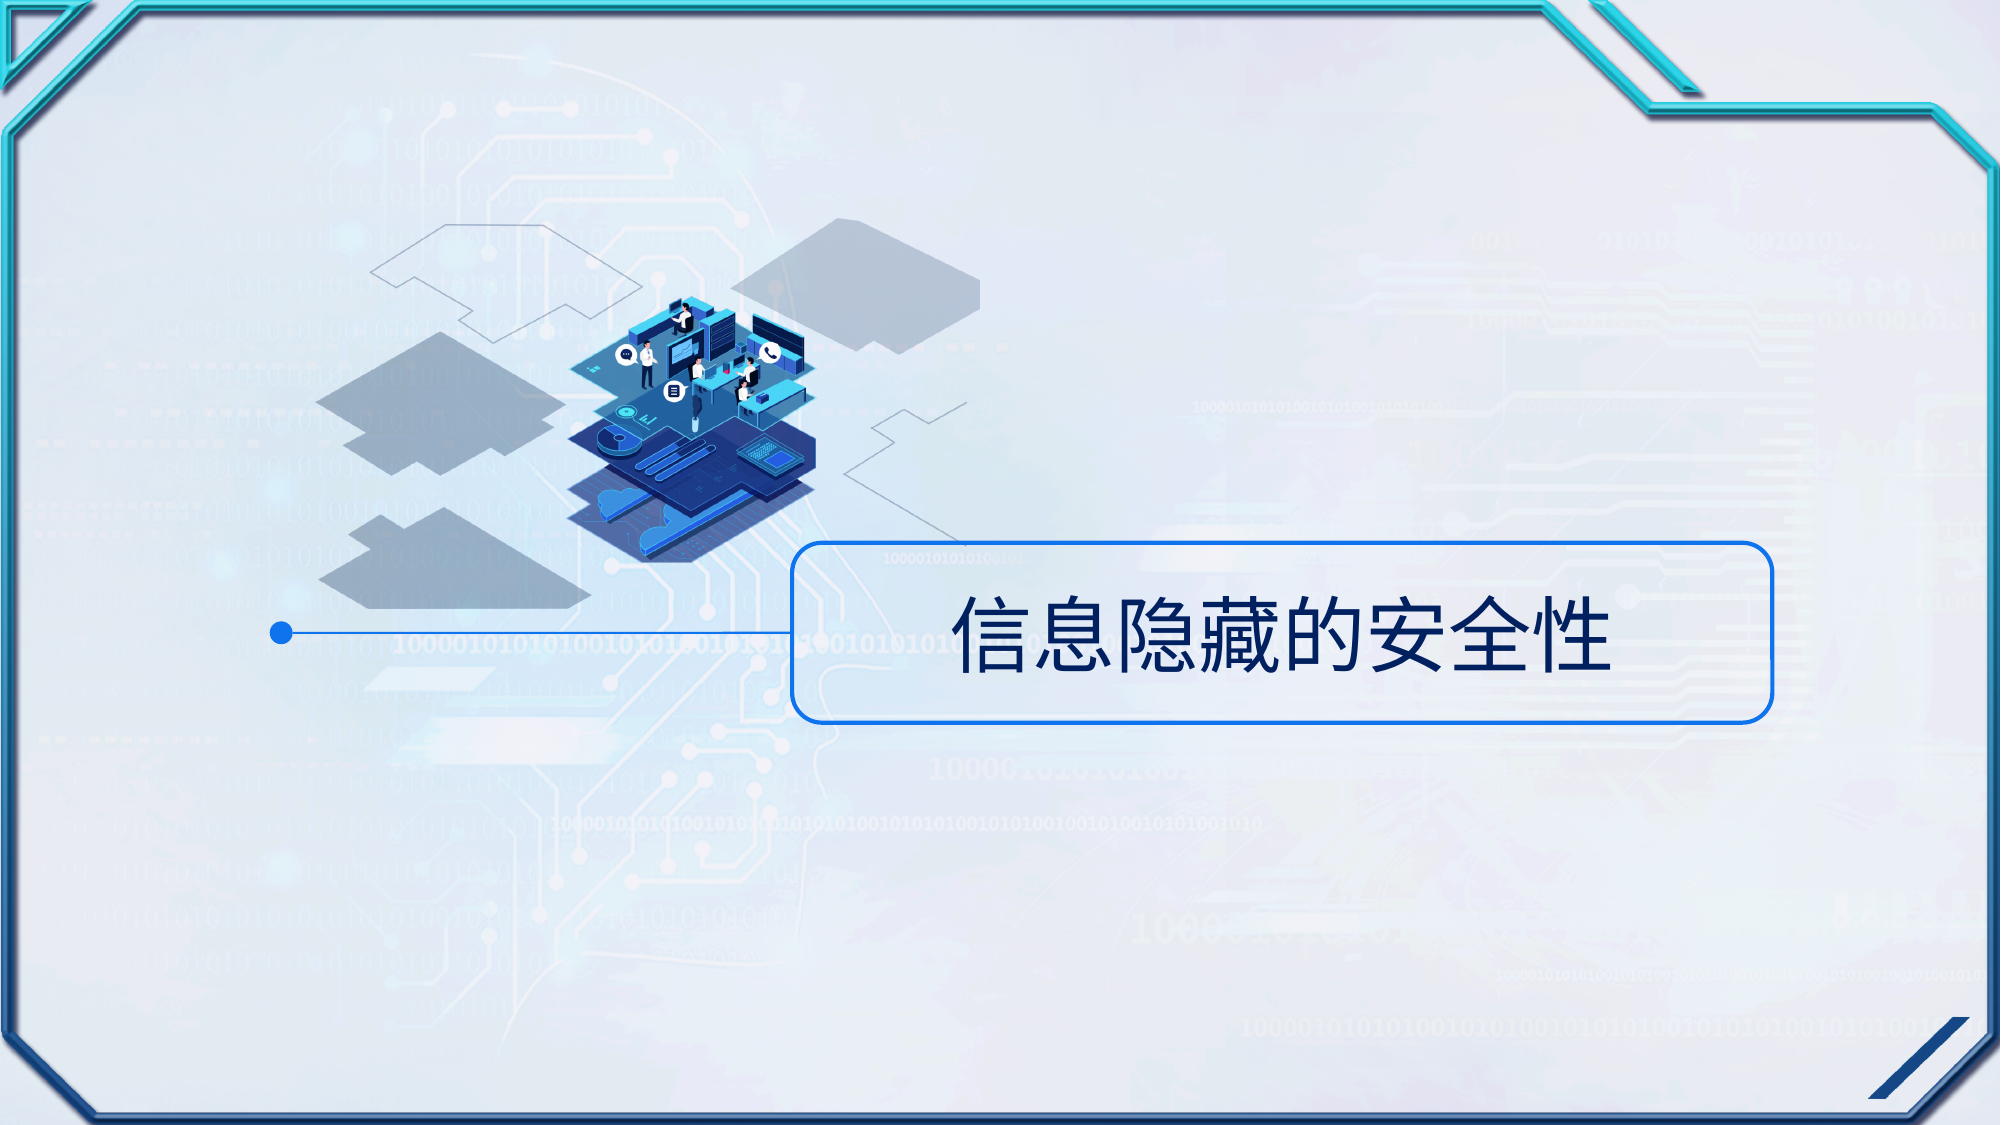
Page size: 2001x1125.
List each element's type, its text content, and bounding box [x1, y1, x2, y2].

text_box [269, 621, 793, 645]
picture [0, 0, 2000, 1125]
text_box 信息隐藏的安全性 [791, 541, 1774, 724]
